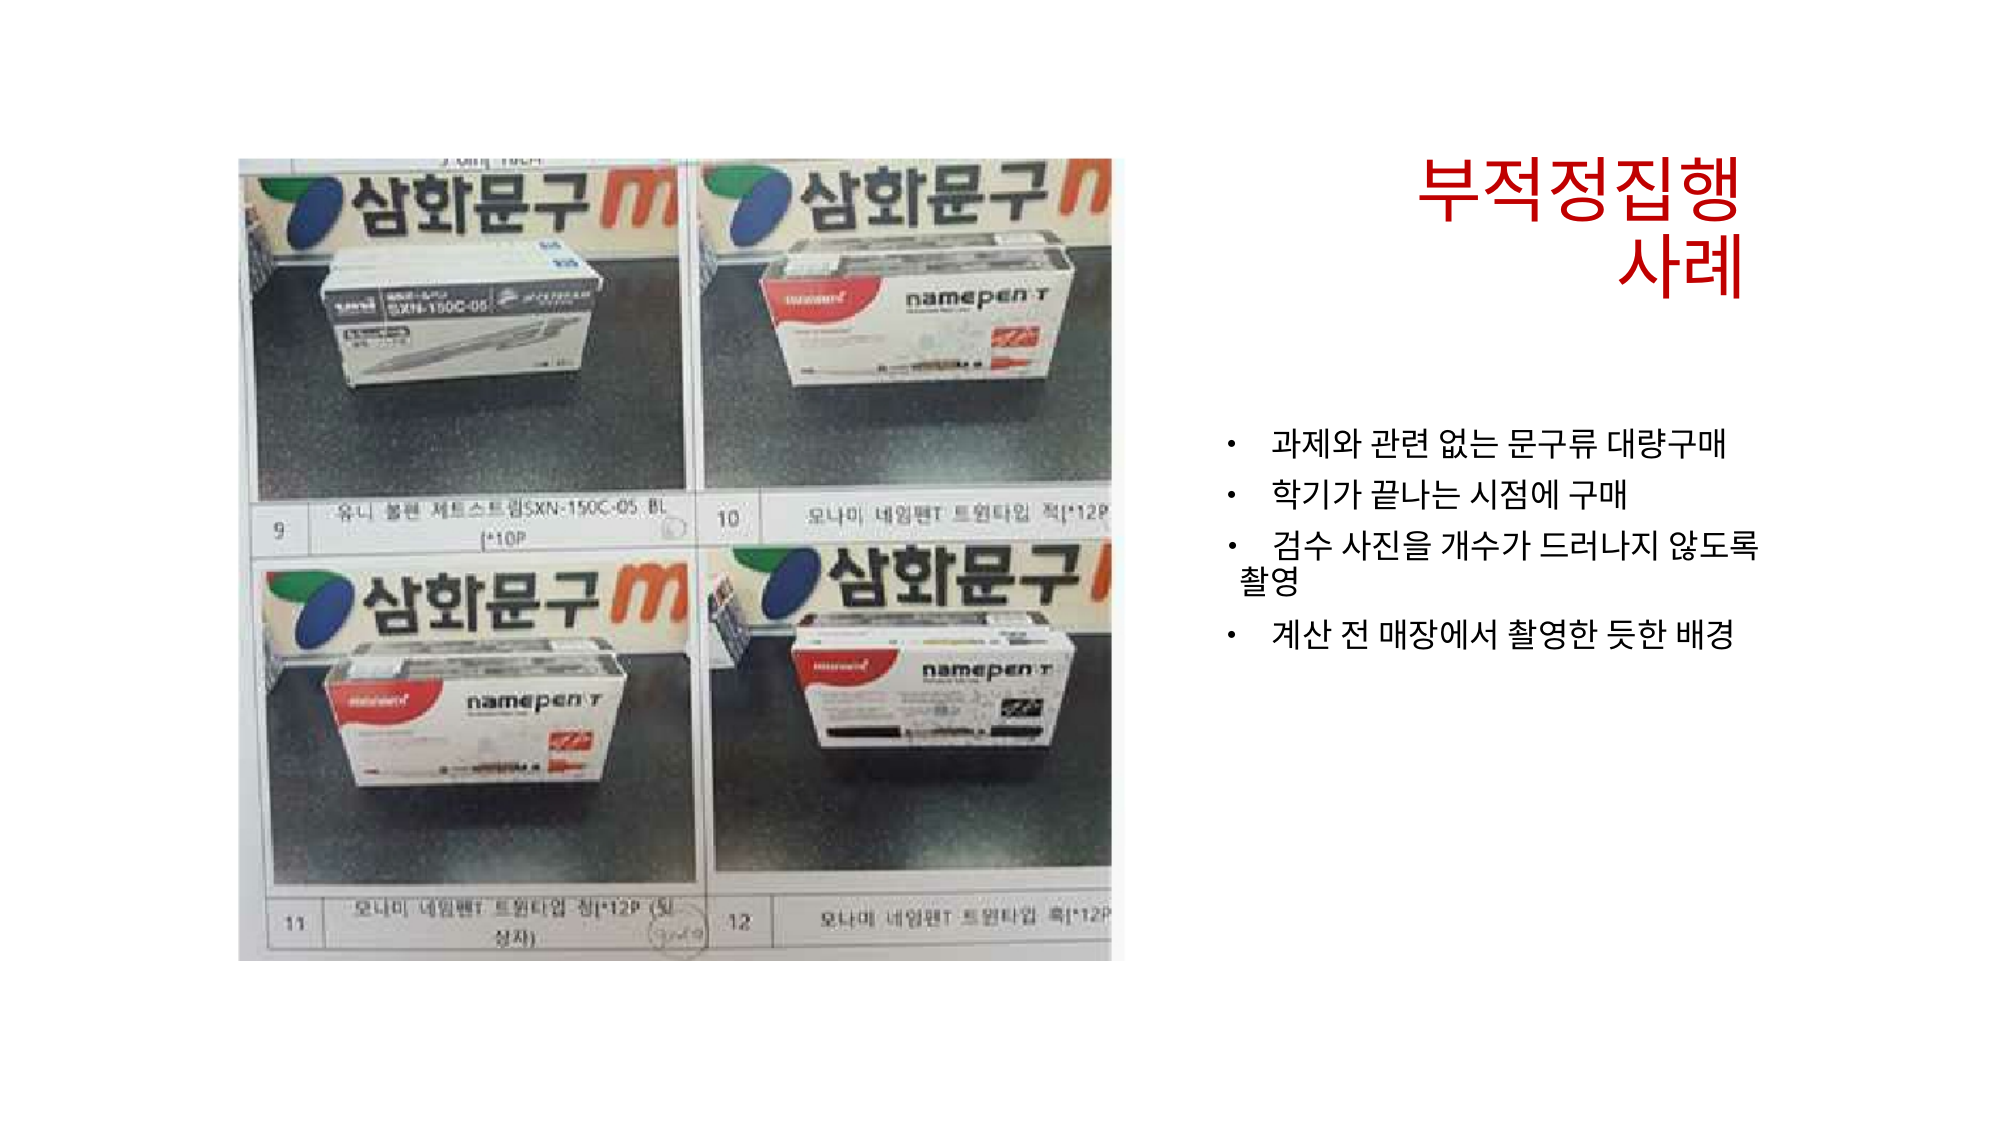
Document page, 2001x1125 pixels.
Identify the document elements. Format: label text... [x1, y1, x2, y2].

text_box • 검수 사진을 개수가 드러나지 않도록 [1216, 533, 1761, 573]
text_box [203, 113, 1797, 1012]
text_box • 과제와 관련 없는 문구류 대량구매 • 학기가 끝나는 시점에 구매 [1215, 431, 1729, 522]
text_box • 계산 전 매장에서 촬영한 듯한 배경 [1215, 622, 1737, 662]
text_box 부적정집행 [1416, 160, 1744, 238]
text_box 촬영 [1240, 569, 1302, 609]
picture [236, 156, 1126, 961]
text_box 사례 [1616, 238, 1748, 316]
